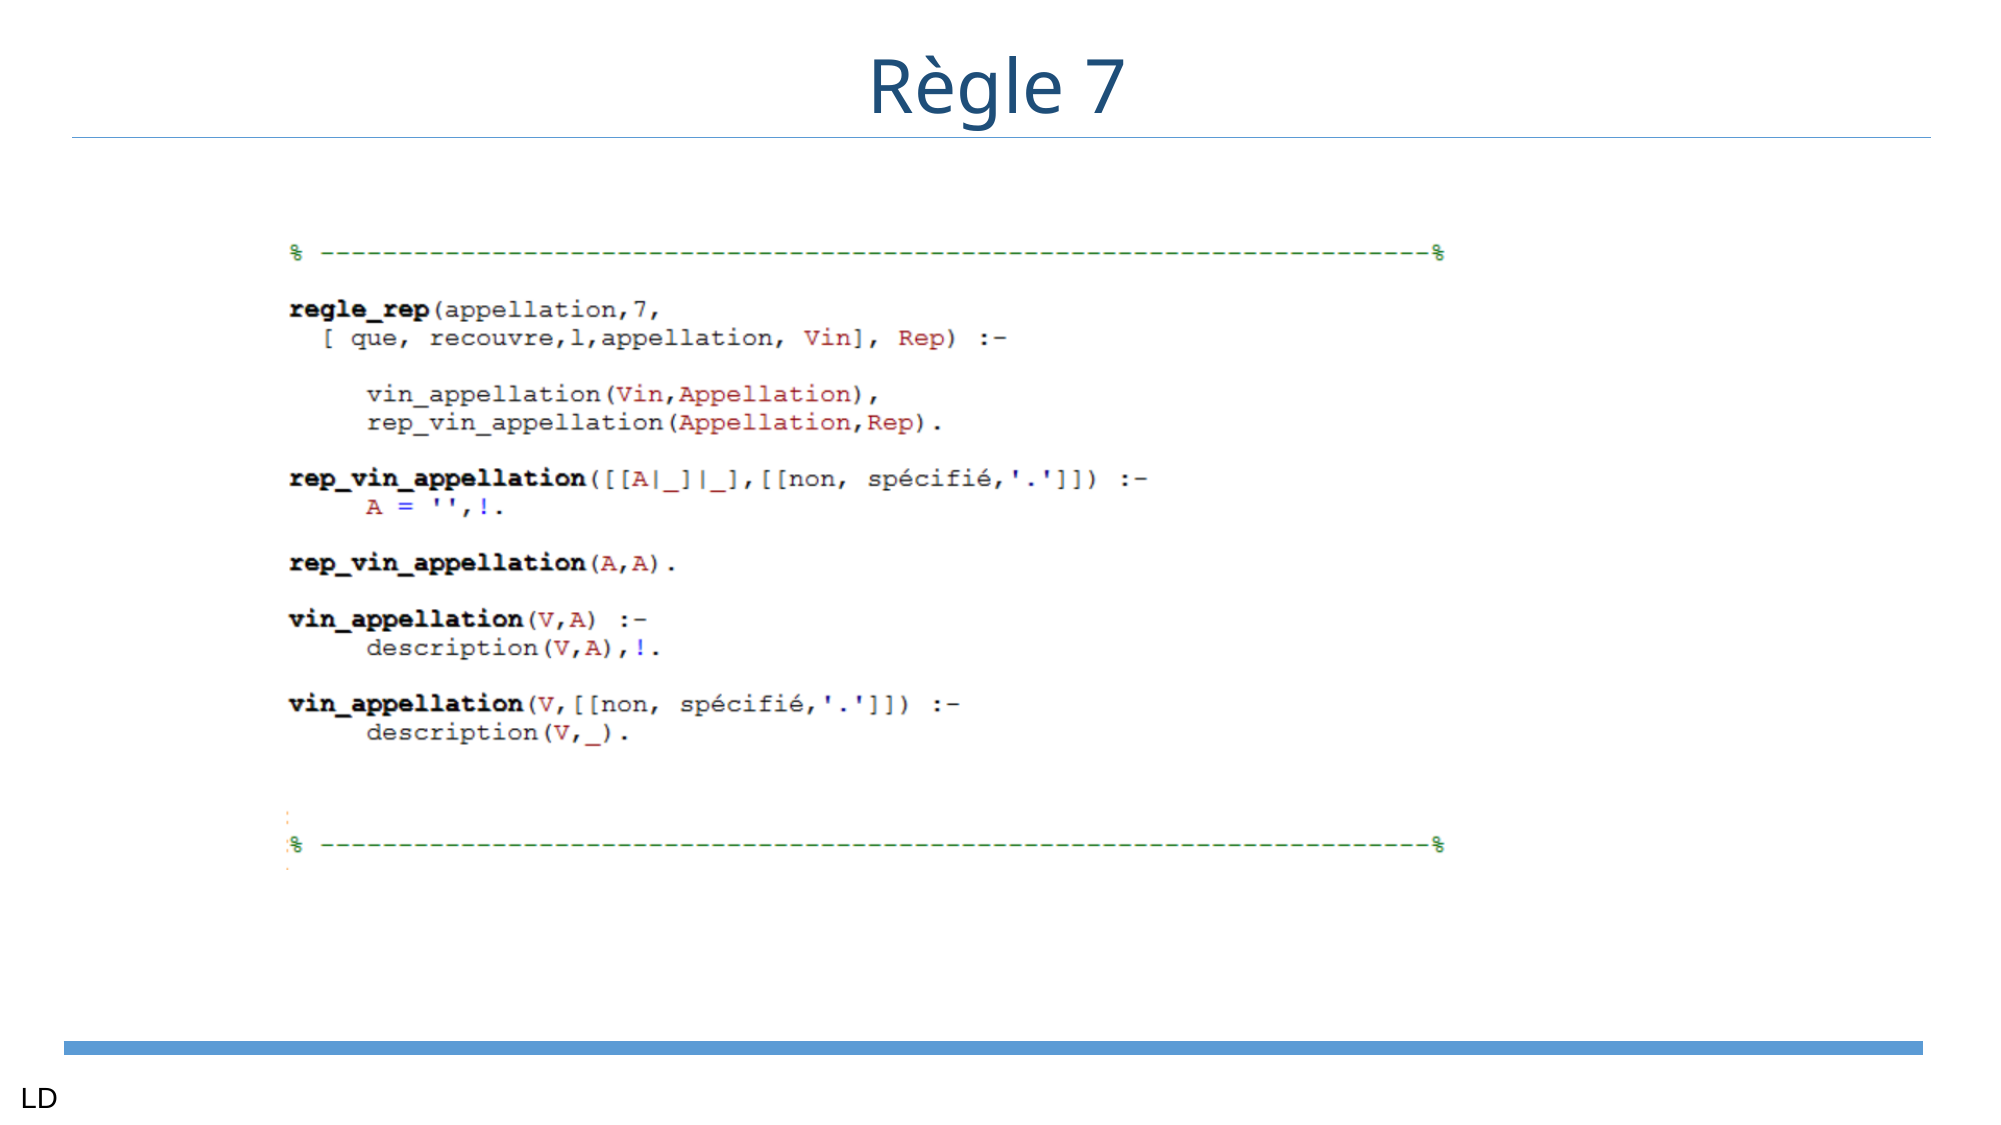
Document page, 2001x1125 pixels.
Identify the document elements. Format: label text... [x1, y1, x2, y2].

picture [284, 228, 1768, 870]
text_box Règle 7 [72, 31, 1923, 137]
text_box LD [5, 1063, 82, 1116]
